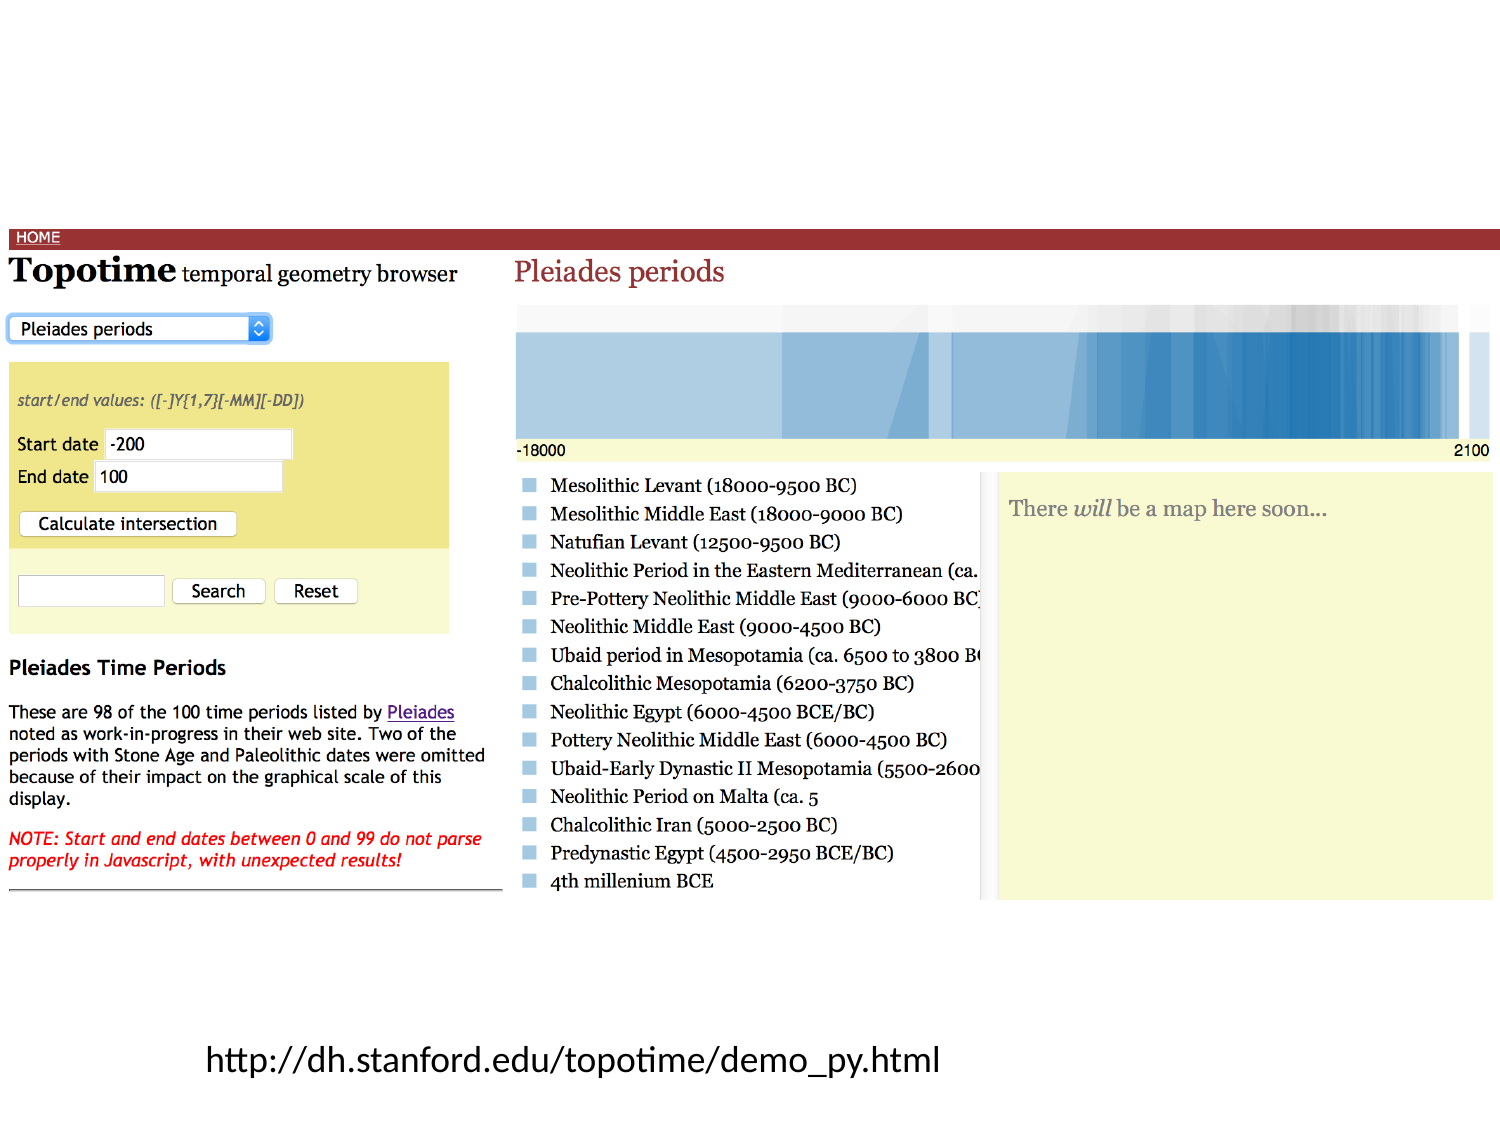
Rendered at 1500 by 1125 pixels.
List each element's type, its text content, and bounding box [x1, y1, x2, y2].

picture [0, 222, 1500, 900]
text_box http://dh.stanford.edu/topotime/demo_py.html [190, 1027, 957, 1087]
